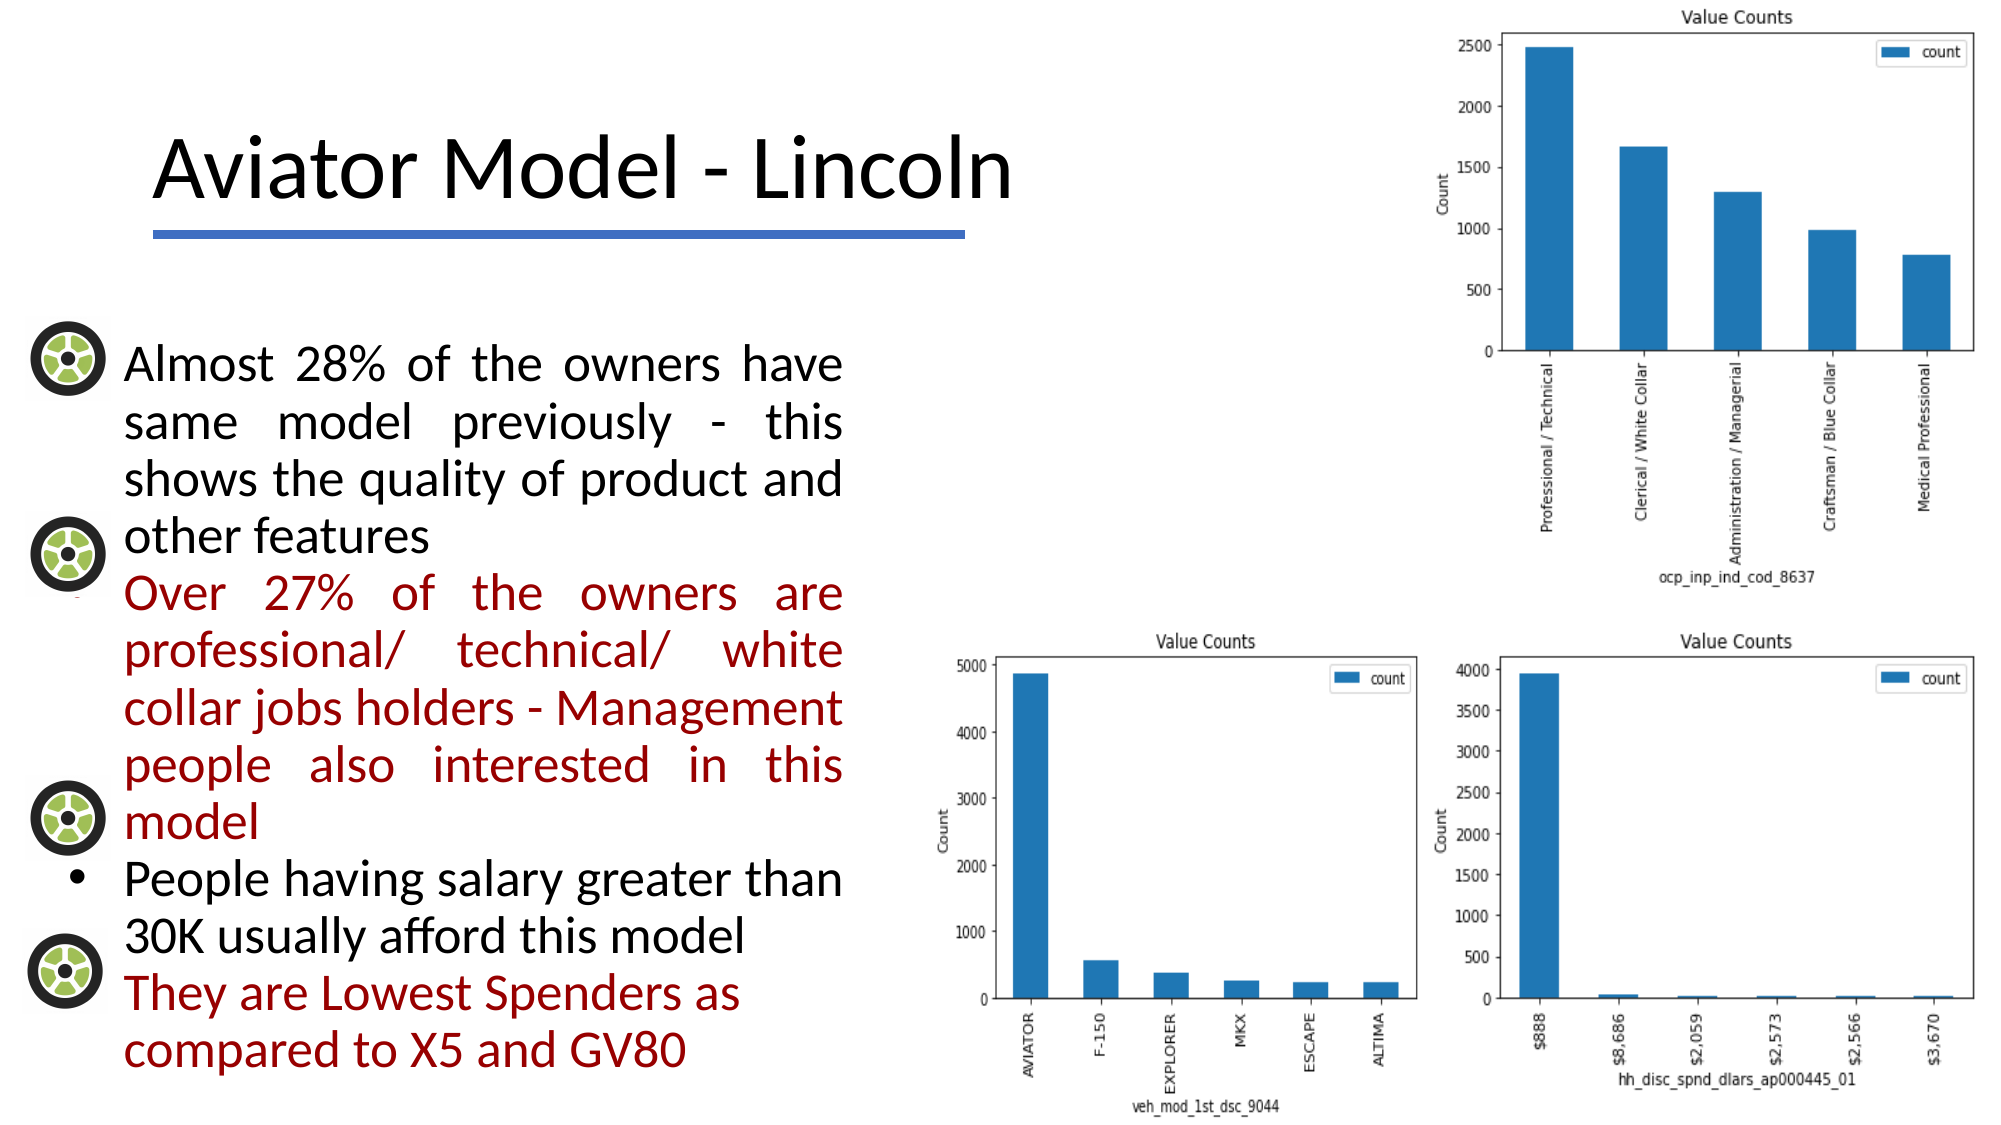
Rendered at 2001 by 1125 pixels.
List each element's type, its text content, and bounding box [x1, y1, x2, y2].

list Almost 28% of the owners have same model previously - this shows the quality of product and other features Over 27% of the owners are professional/ technical/ white collar jobs holders - Management people also interested in this model People having salary greater than 30K usually afford this model They are Lowest Spenders as compared to X5 and GV80 [53, 265, 859, 1105]
picture [24, 315, 111, 402]
picture [1427, 0, 1983, 597]
picture [24, 774, 111, 861]
picture [21, 928, 108, 1014]
picture [928, 622, 1983, 1125]
title Aviator Model - Lincoln [137, 59, 1422, 278]
picture [24, 510, 111, 597]
